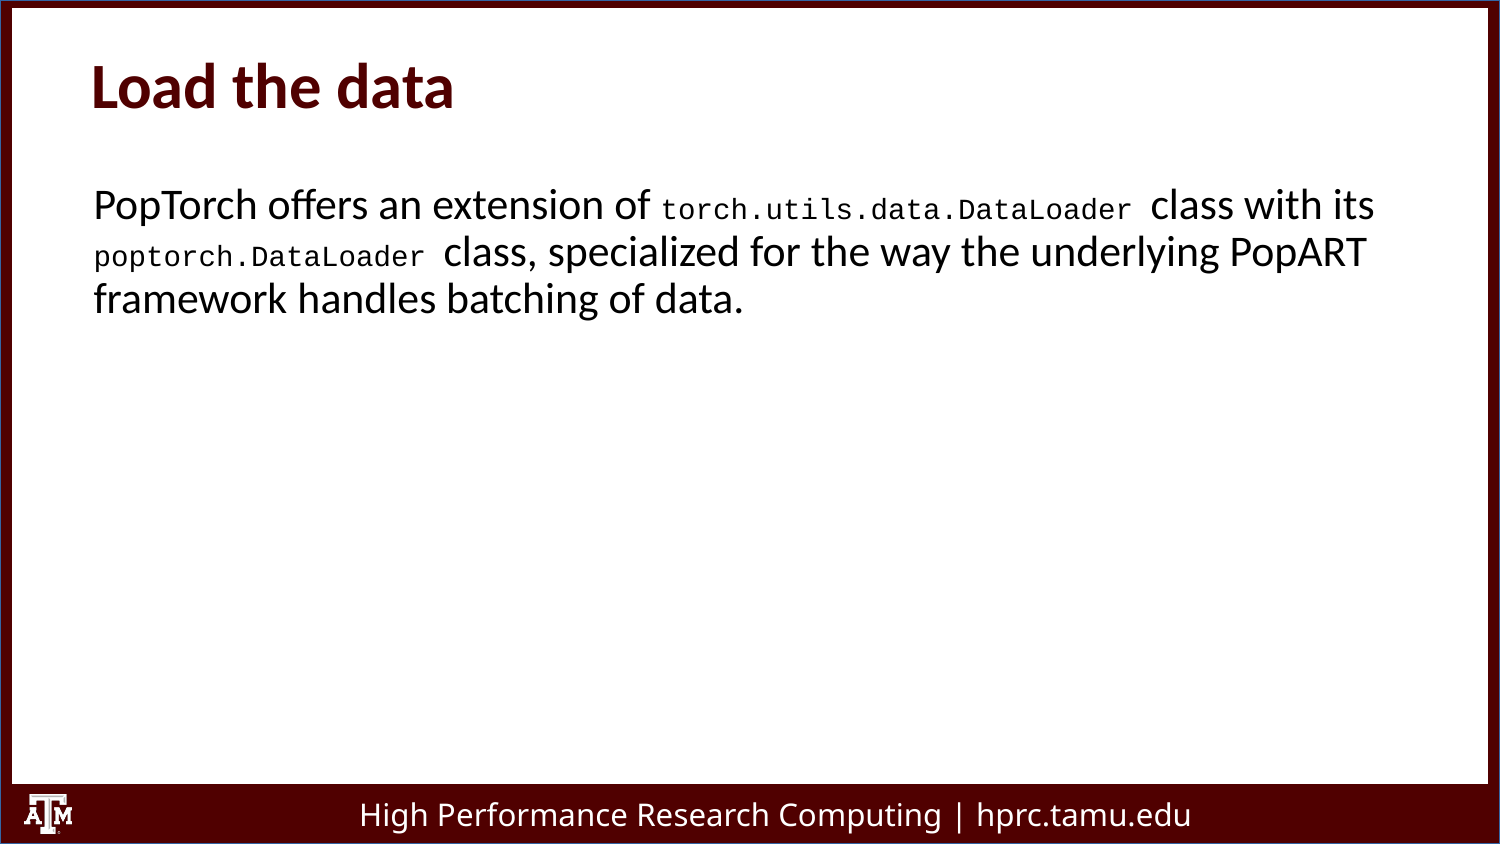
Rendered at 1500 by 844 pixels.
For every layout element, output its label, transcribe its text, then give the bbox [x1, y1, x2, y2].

text_box PopTorch offers an extension of torch.utils.data.DataLoader class with its poptorch.DataLoader class, specialized for the way the underlying PopART framework handles batching of data. [78, 166, 1411, 739]
picture [0, 8, 1488, 844]
text_box Load the data [91, 46, 1411, 122]
